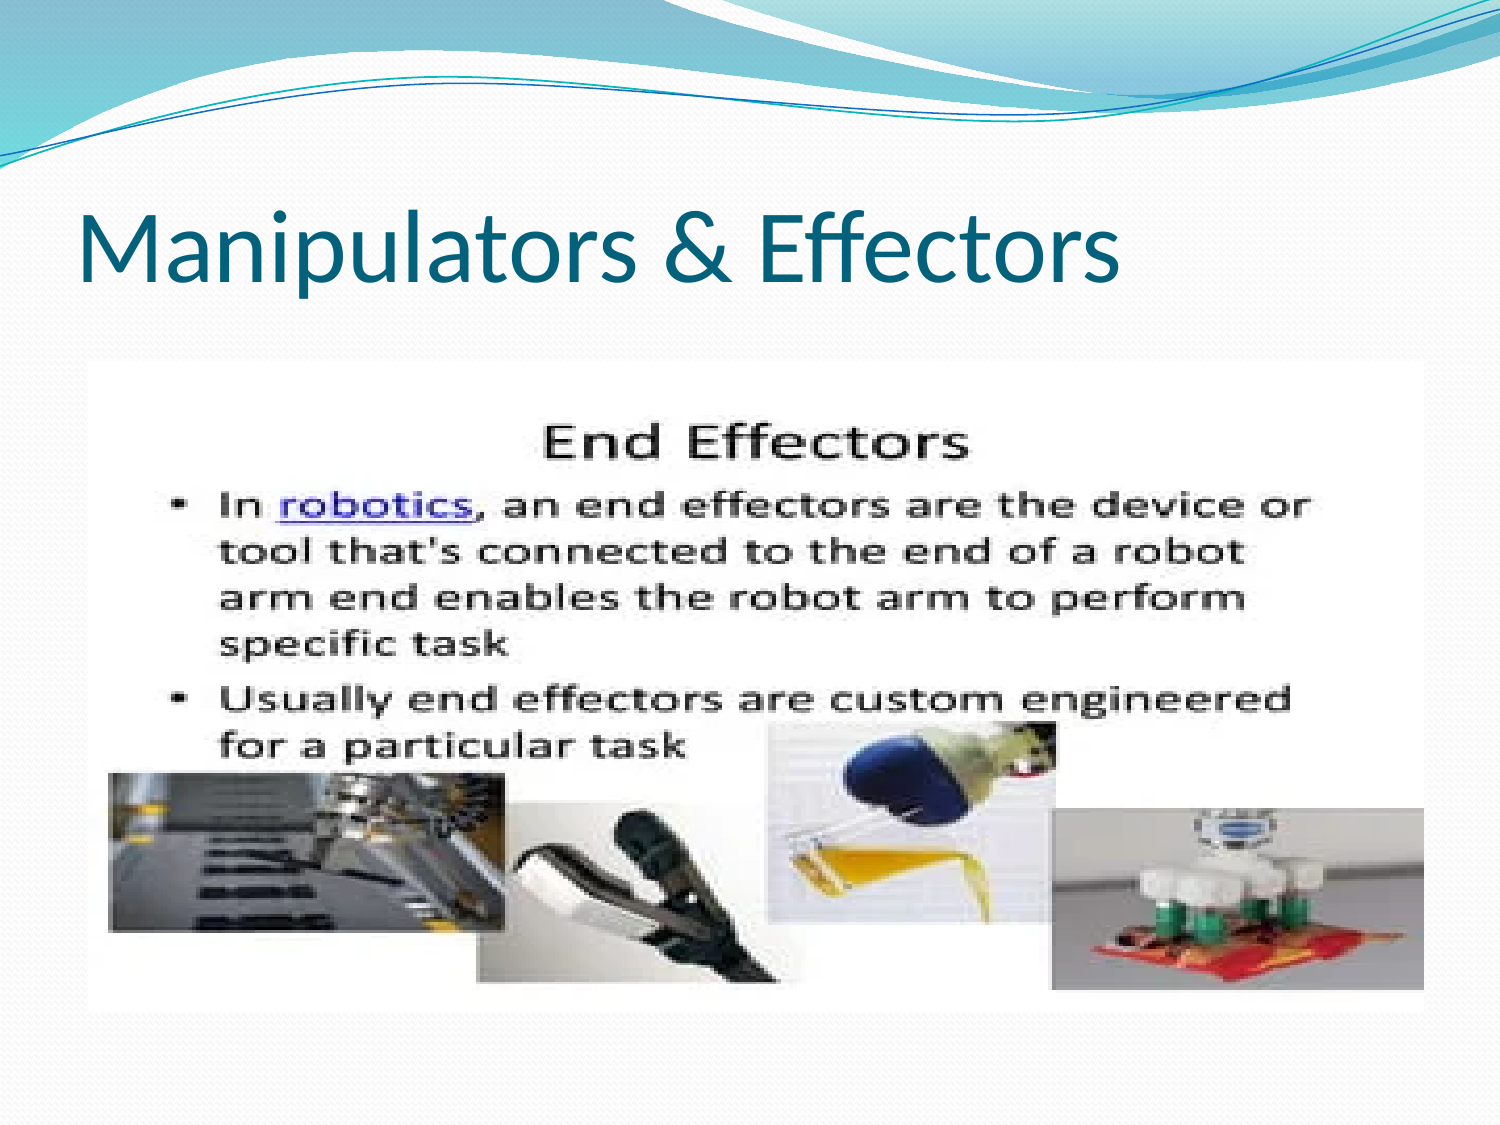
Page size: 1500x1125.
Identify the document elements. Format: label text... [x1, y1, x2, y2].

title Manipulators & Effectors [75, 115, 1425, 303]
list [88, 361, 1424, 1012]
